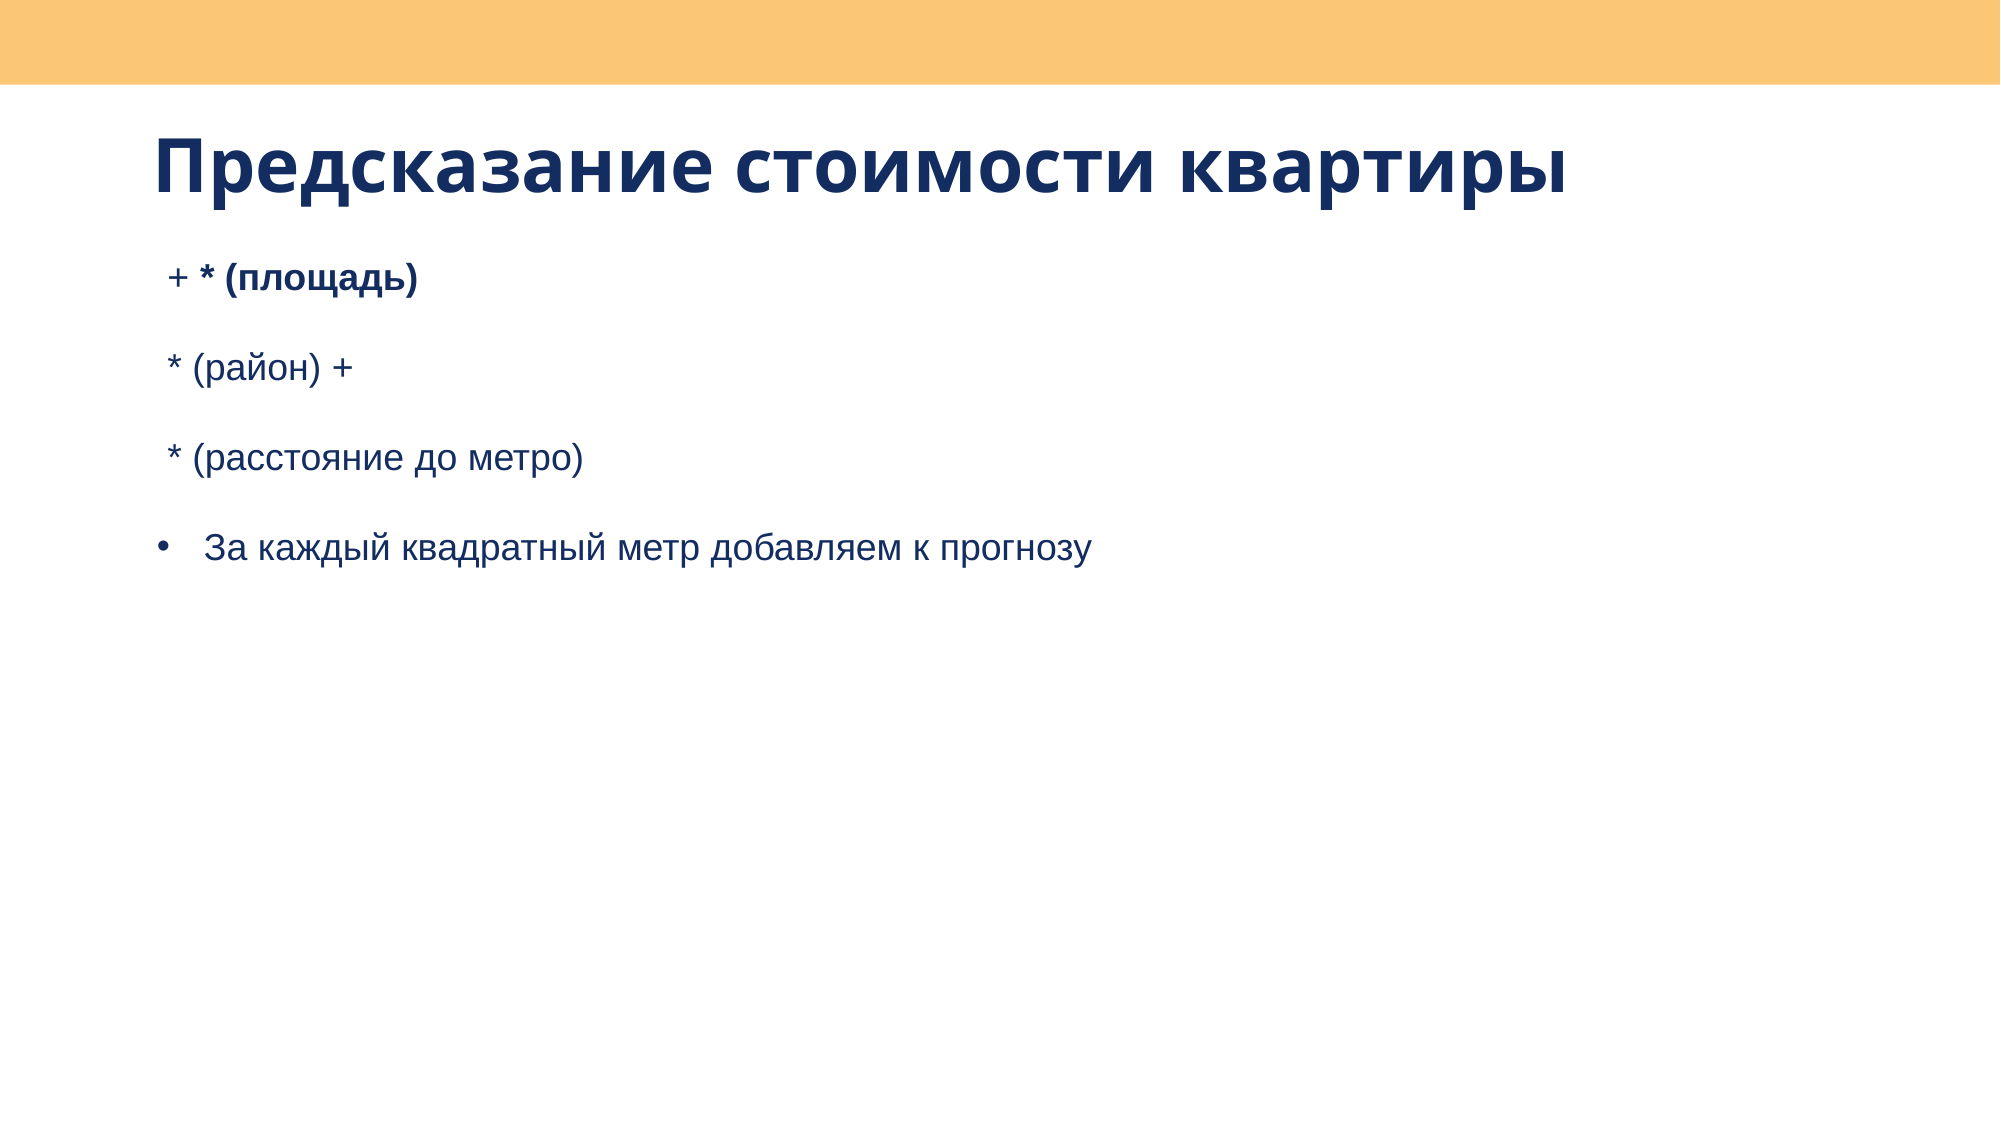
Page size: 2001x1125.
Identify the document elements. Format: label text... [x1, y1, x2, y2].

title Предсказание стоимости квартиры [137, 59, 1863, 278]
